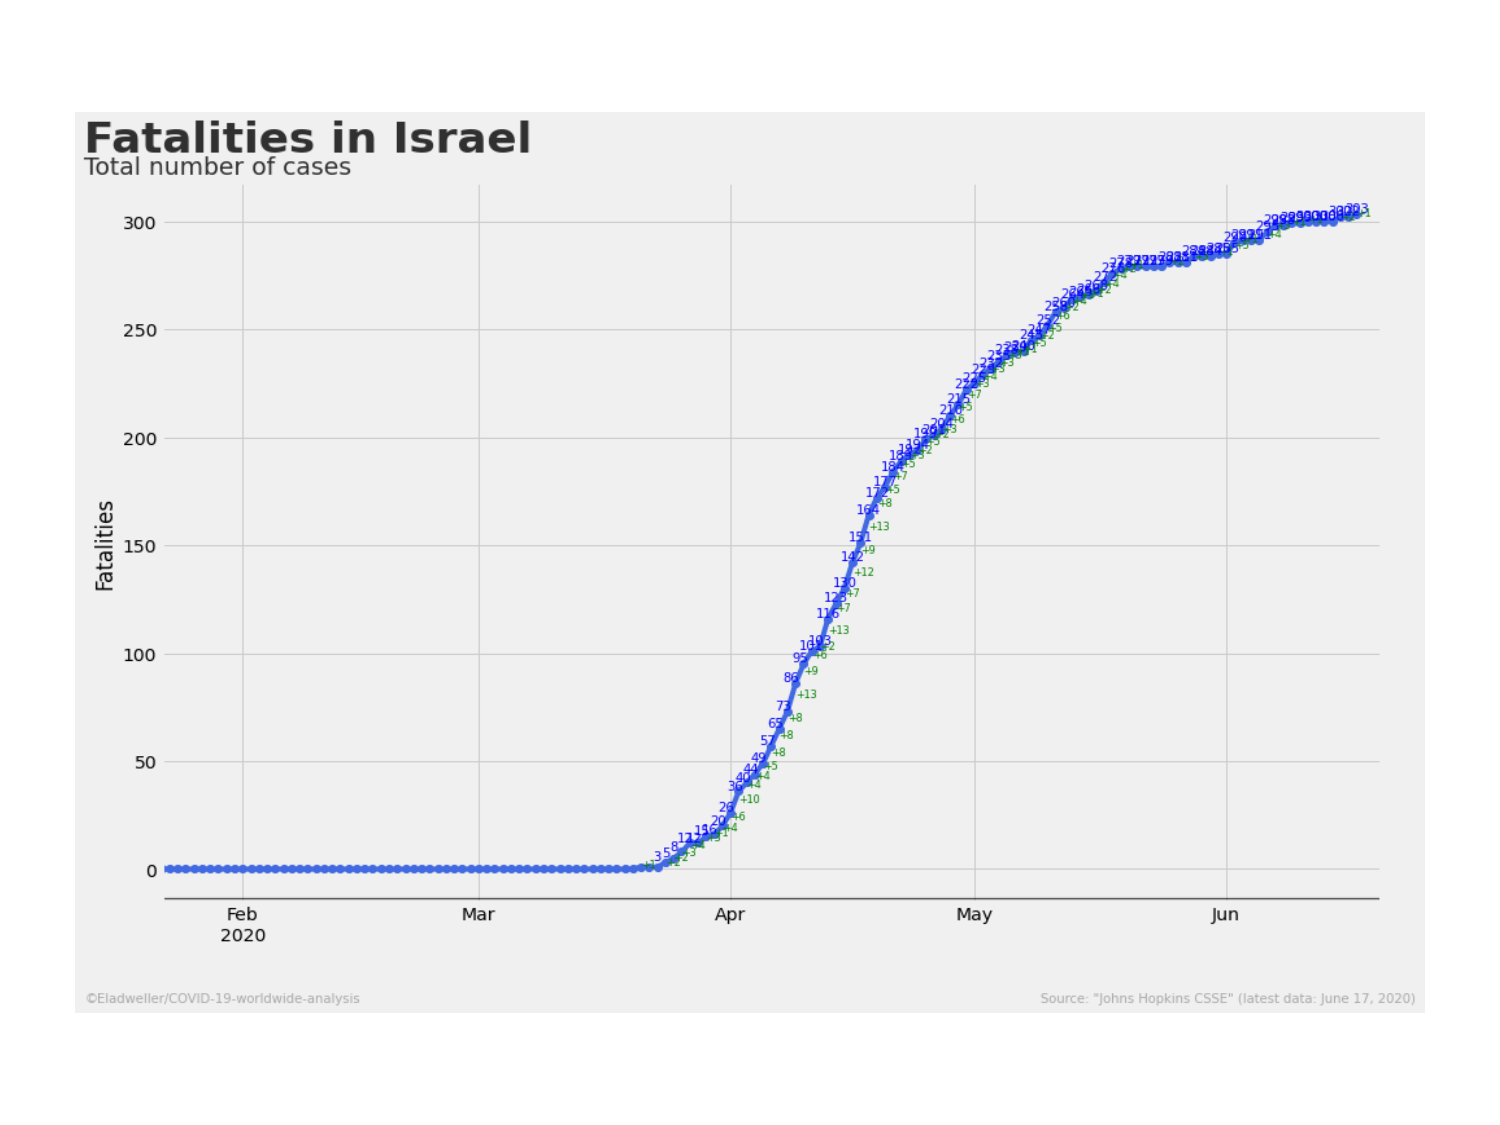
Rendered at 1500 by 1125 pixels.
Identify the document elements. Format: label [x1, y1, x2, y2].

picture [74, 112, 1426, 1013]
